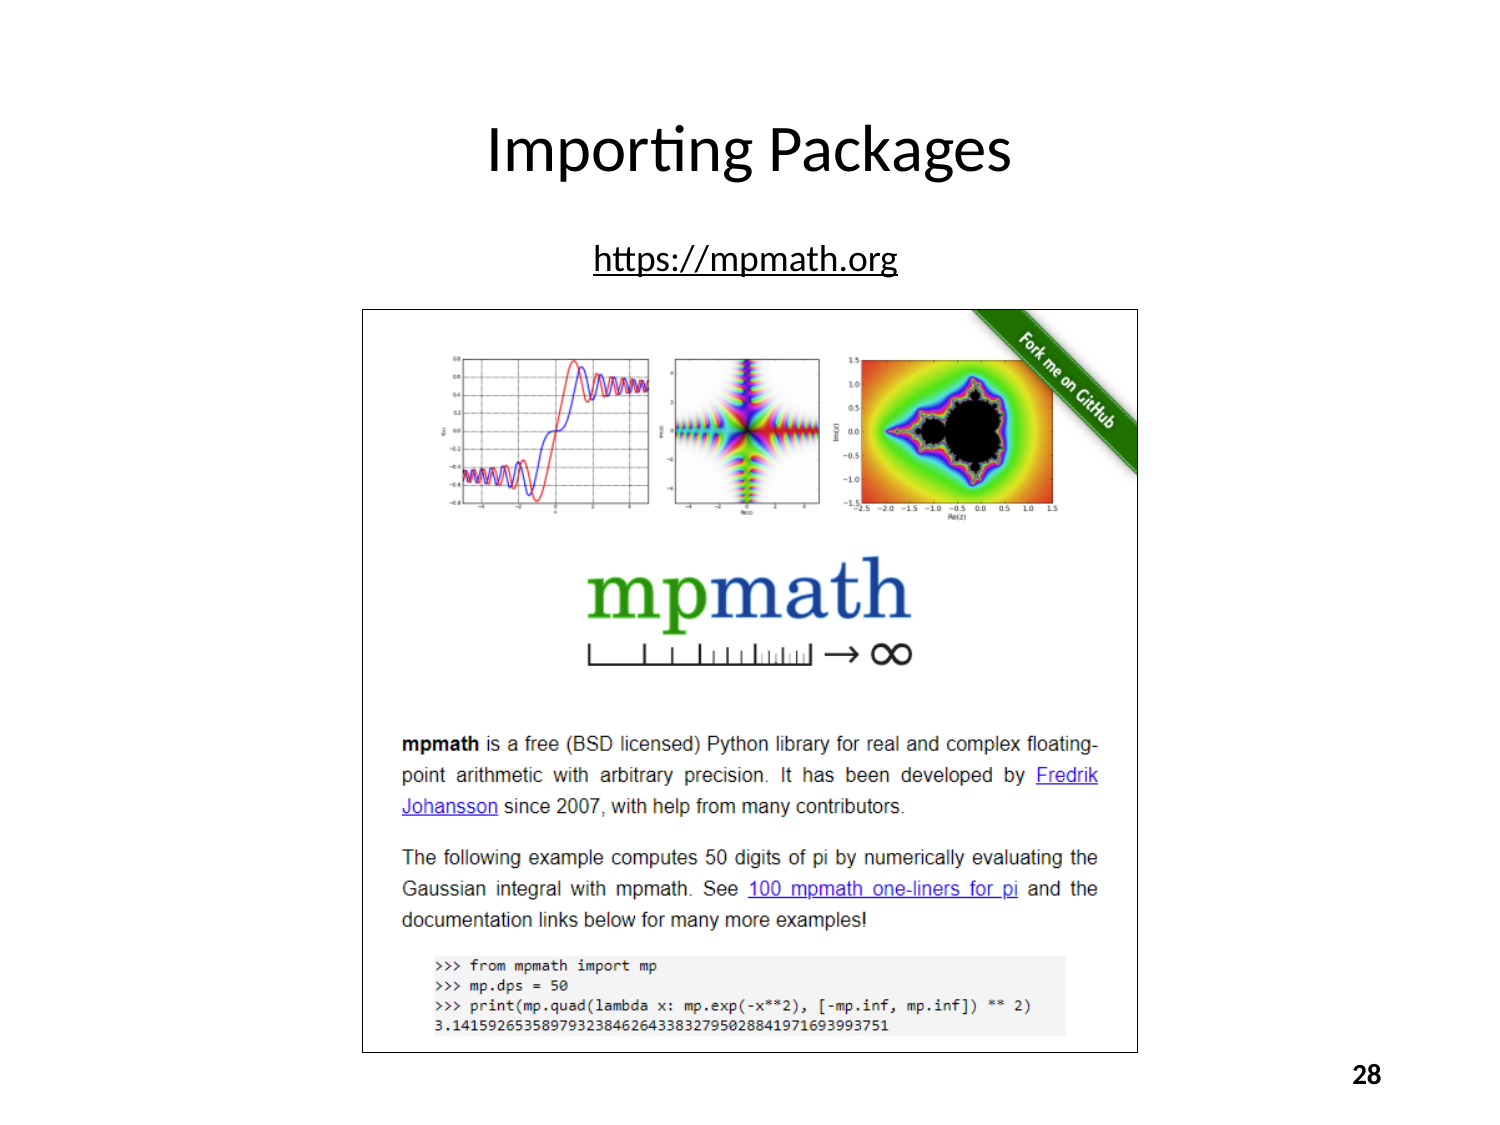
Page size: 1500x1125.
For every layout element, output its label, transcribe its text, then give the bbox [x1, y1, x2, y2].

picture [362, 309, 1138, 1053]
text_box https://mpmath.org [494, 226, 1006, 286]
title Importing Packages [103, 59, 1397, 241]
slide_number 28 [1059, 1042, 1397, 1103]
